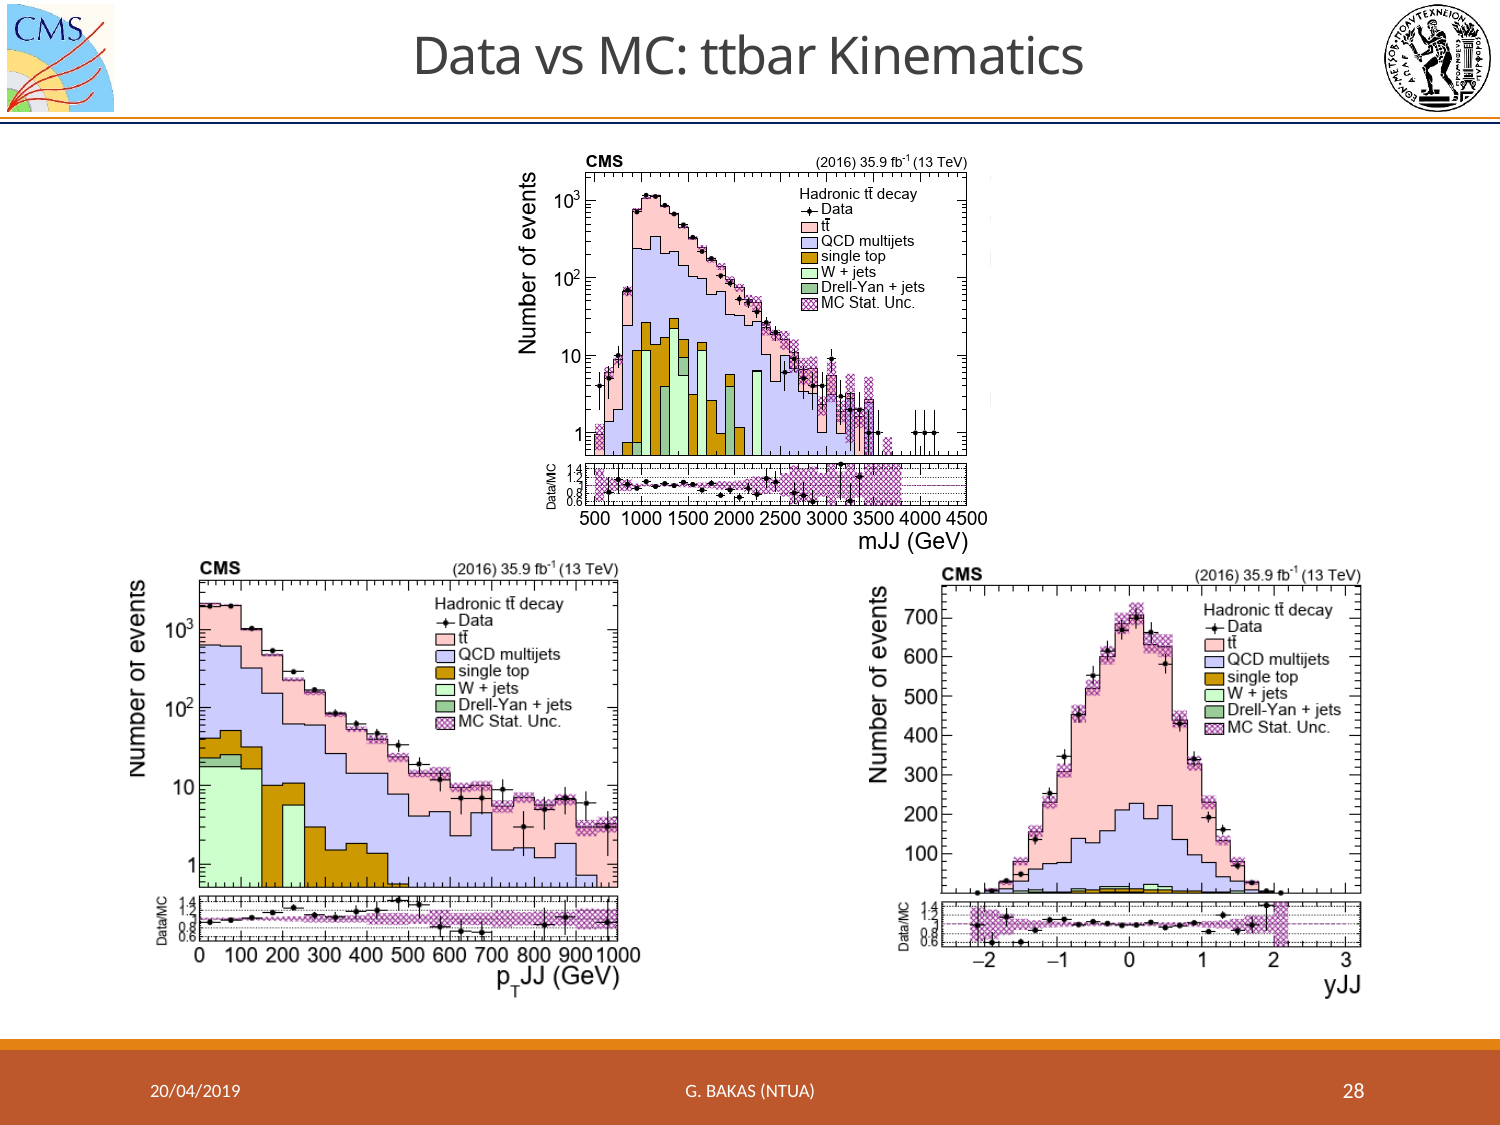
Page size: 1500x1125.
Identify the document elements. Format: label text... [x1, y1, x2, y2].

picture [6, 4, 114, 112]
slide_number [135, 1059, 440, 1120]
picture [869, 562, 1381, 1001]
footer G. Bakas (NTUA) [453, 1059, 1047, 1120]
picture [129, 134, 992, 1004]
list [1383, 4, 1492, 112]
slide_number 28 [1218, 1059, 1380, 1120]
title Data vs MC: ttbar Kinematics [130, 23, 1368, 93]
